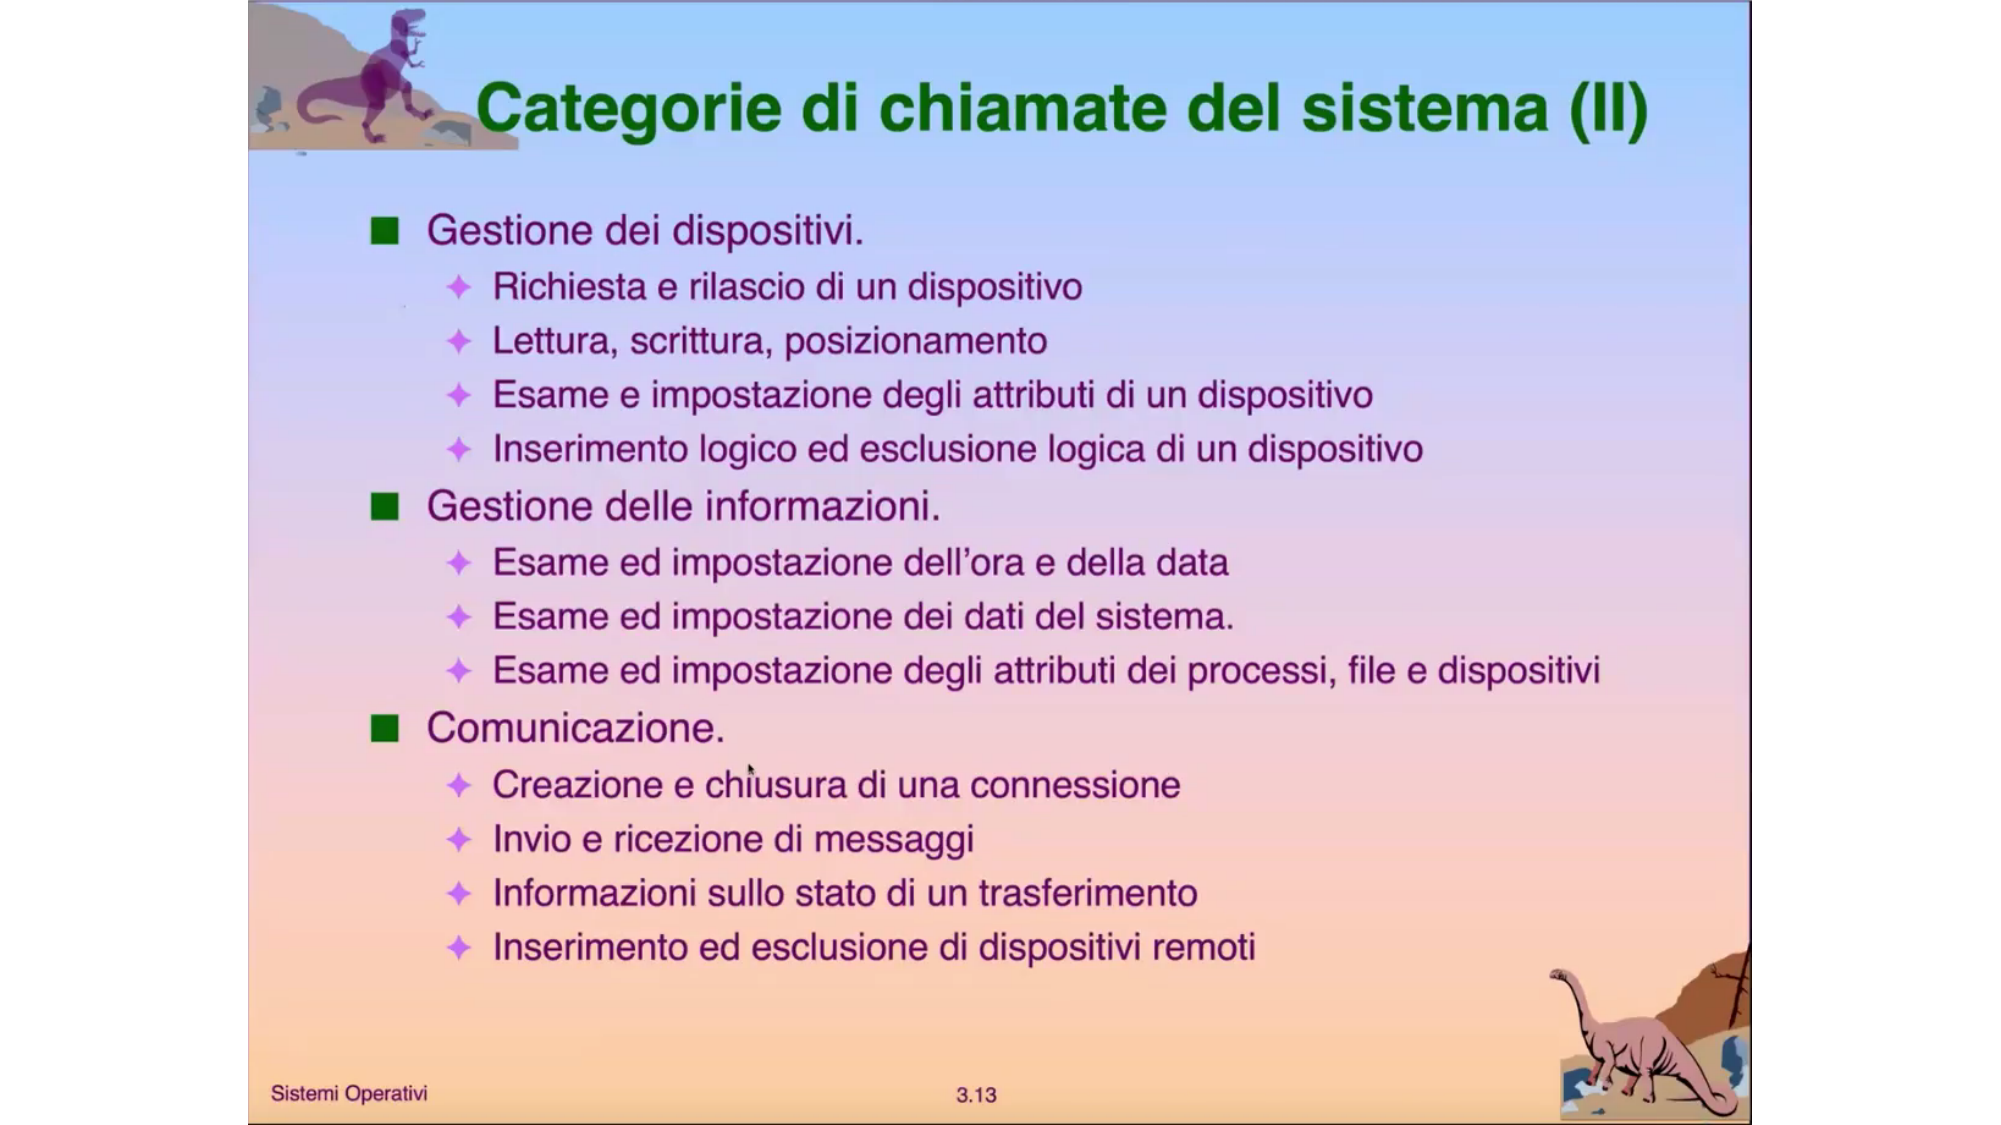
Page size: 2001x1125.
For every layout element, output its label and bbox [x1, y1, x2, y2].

picture [248, 0, 1752, 1125]
